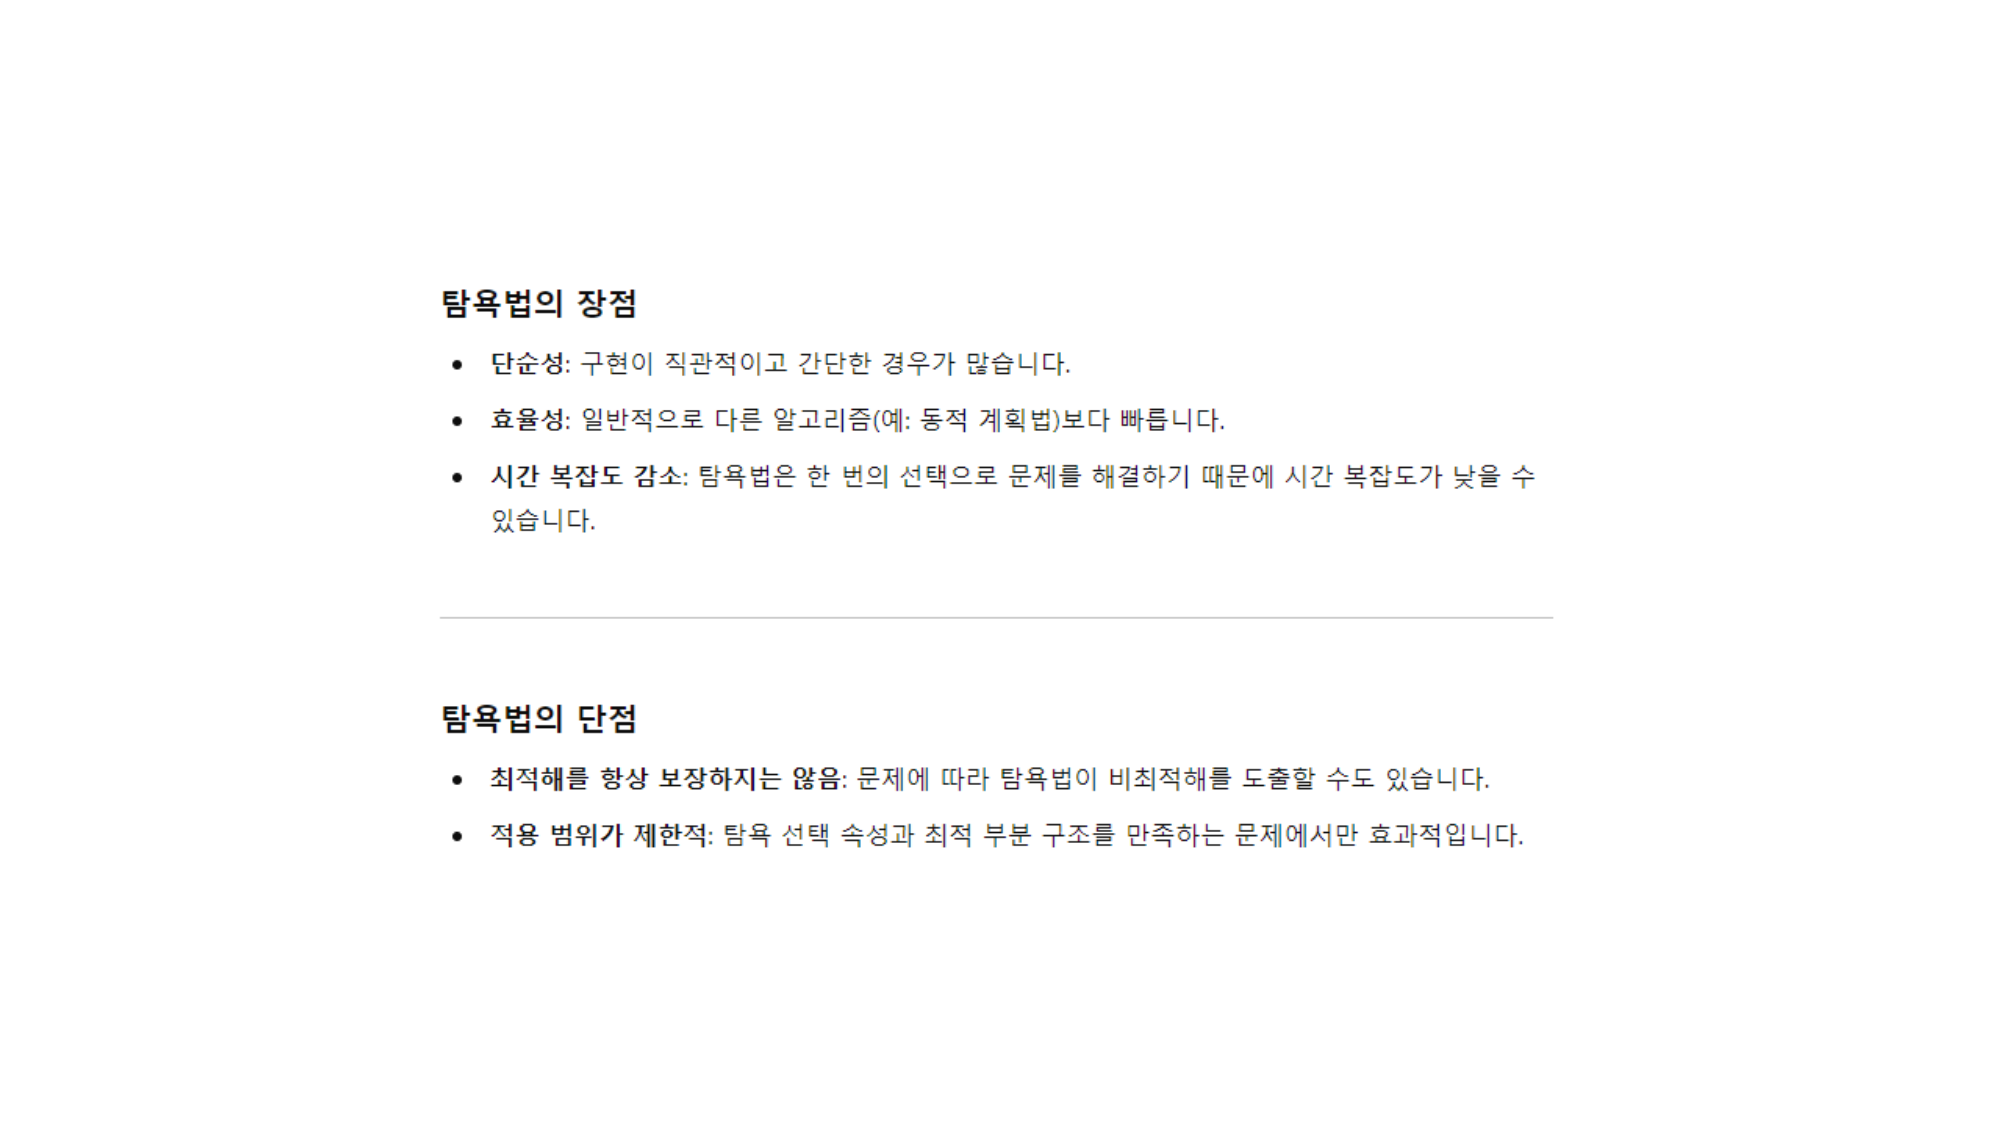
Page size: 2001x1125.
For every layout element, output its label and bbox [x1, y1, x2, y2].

picture [398, 246, 1602, 879]
